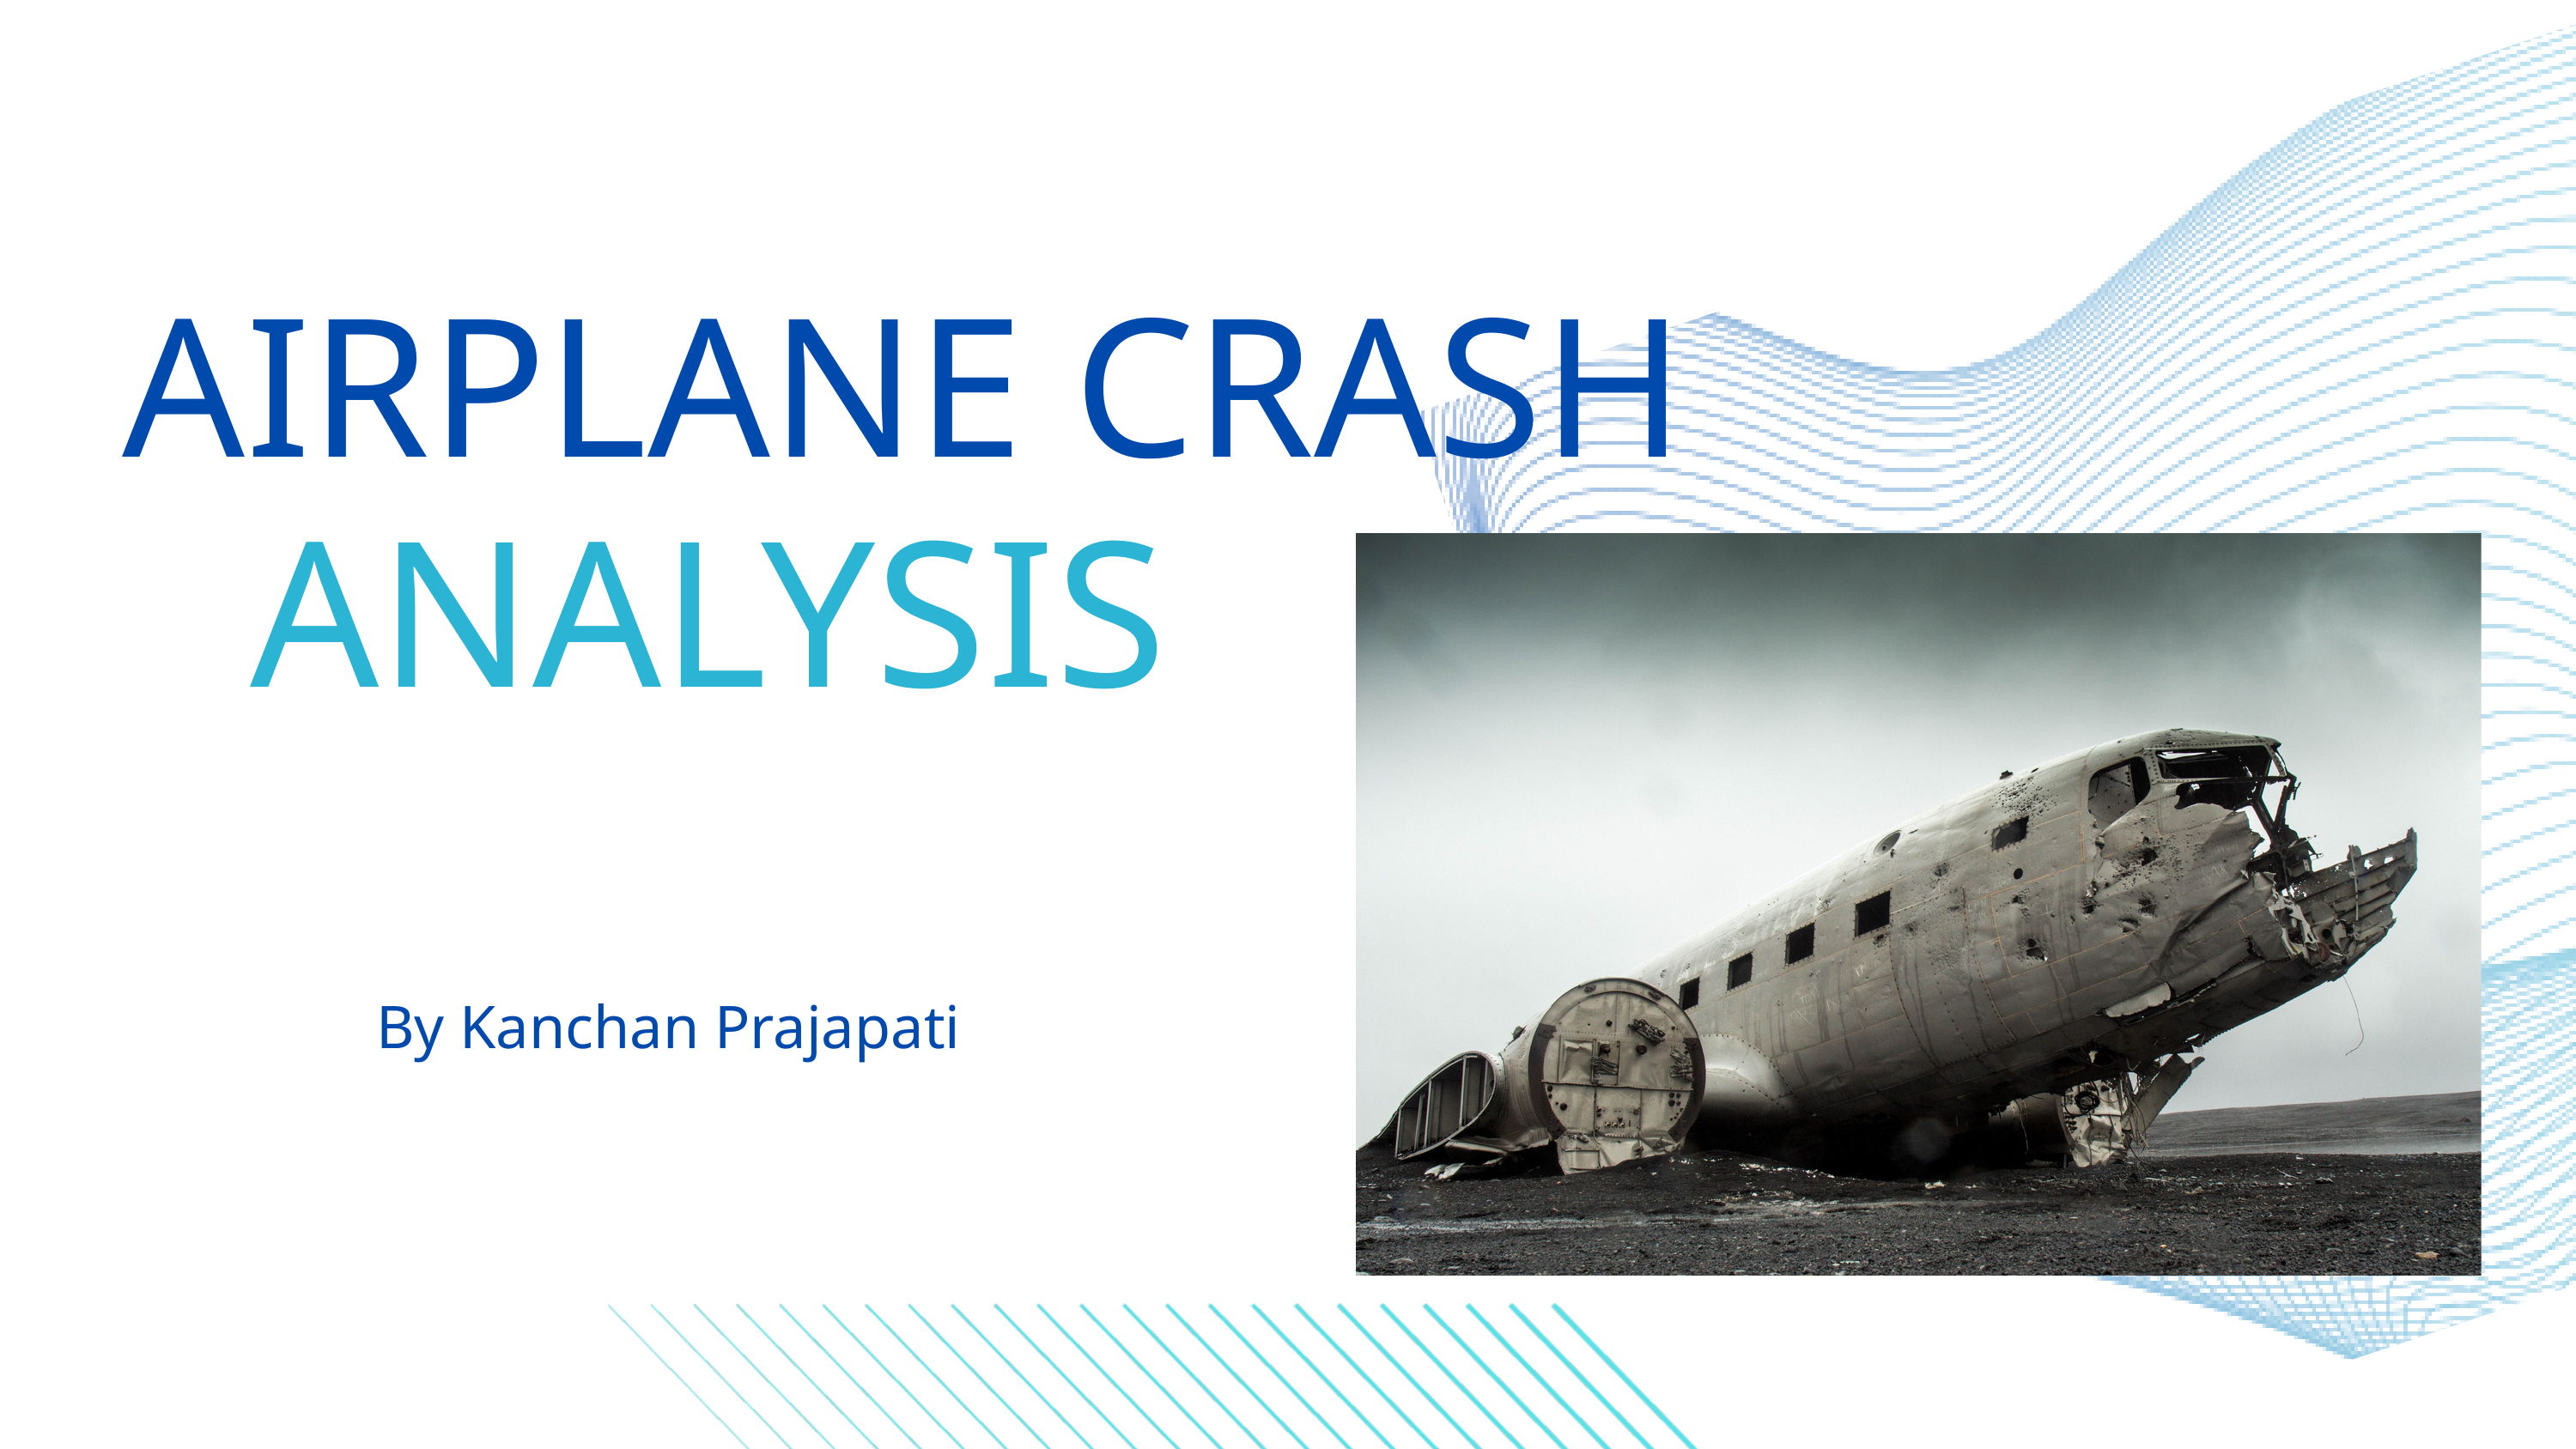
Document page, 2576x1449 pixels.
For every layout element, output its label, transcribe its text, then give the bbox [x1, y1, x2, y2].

text_box By Kanchan Prajapati [376, 977, 1084, 1060]
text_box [1355, 533, 2482, 1276]
text_box ANALYSIS [250, 528, 1449, 728]
text_box AIRPLANE CRASH [122, 305, 2106, 496]
text_box [608, 1303, 1978, 1449]
text_box [1442, 24, 2576, 1449]
